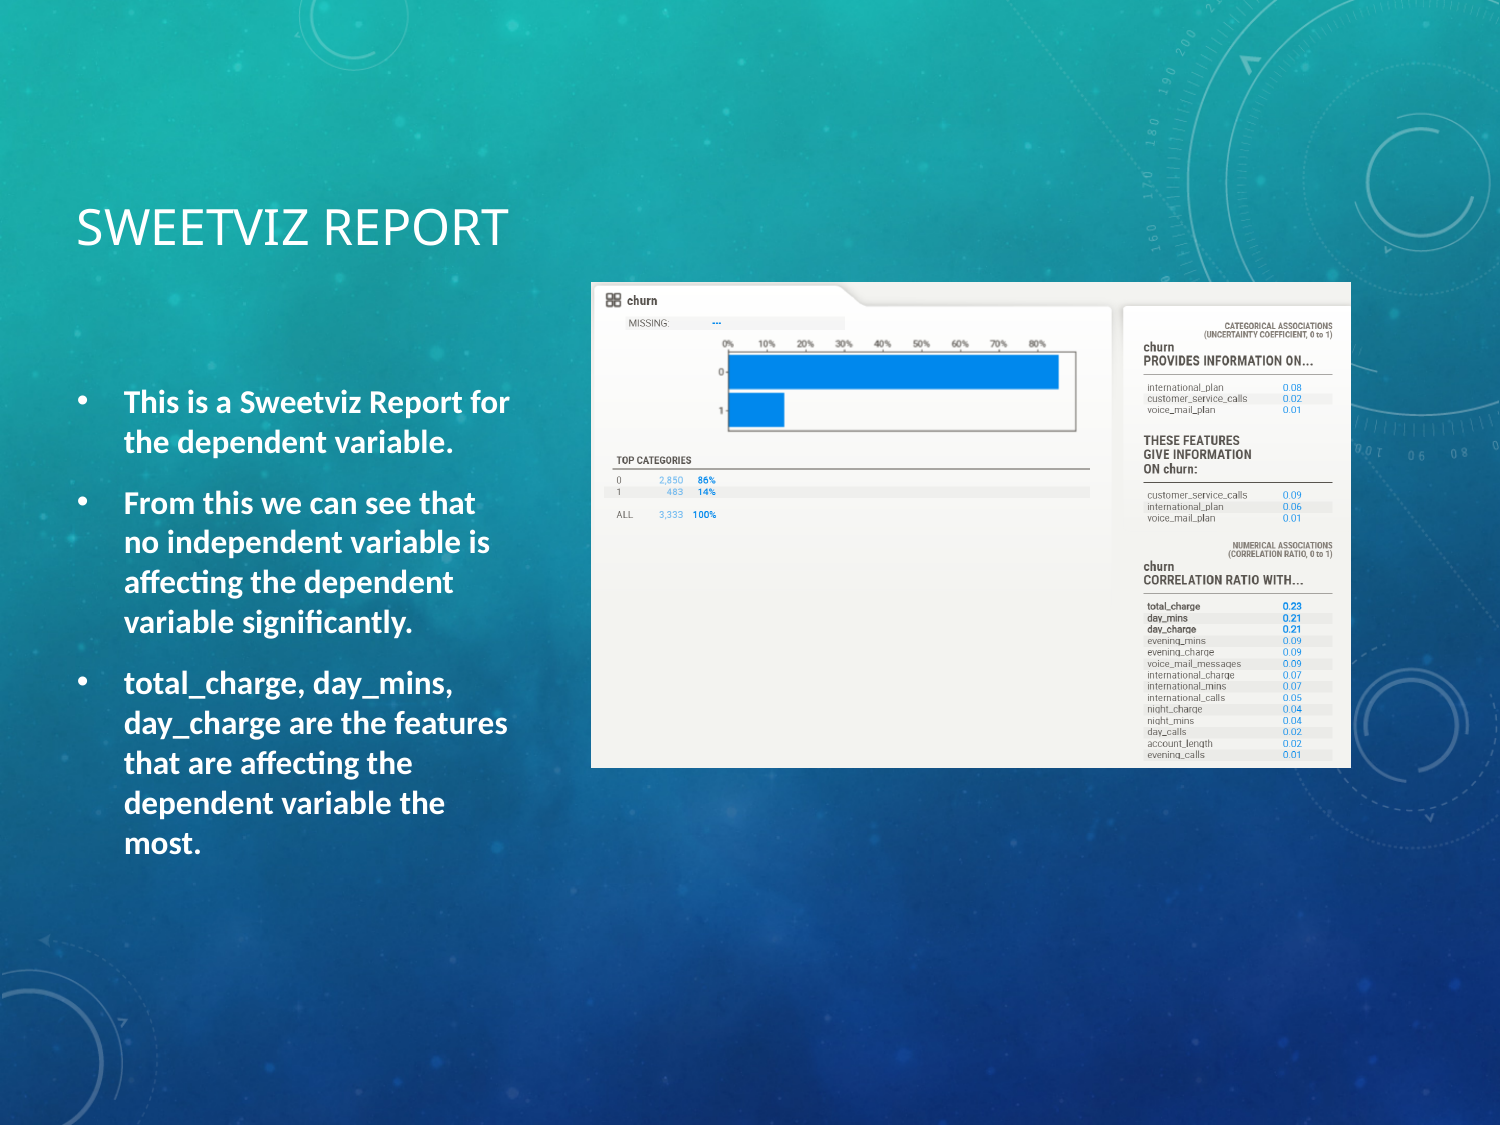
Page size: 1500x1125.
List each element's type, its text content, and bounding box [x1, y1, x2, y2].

list This is a Sweetviz Report for the dependent variable. From this we can see that no independent variable is affecting the dependent variable significantly. total_charge, day_mins, day_charge are the features that are affecting the dependent variable the most. [61, 372, 532, 676]
picture [0, 0, 1500, 1125]
title Sweetviz report [61, 26, 532, 263]
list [591, 281, 1351, 768]
